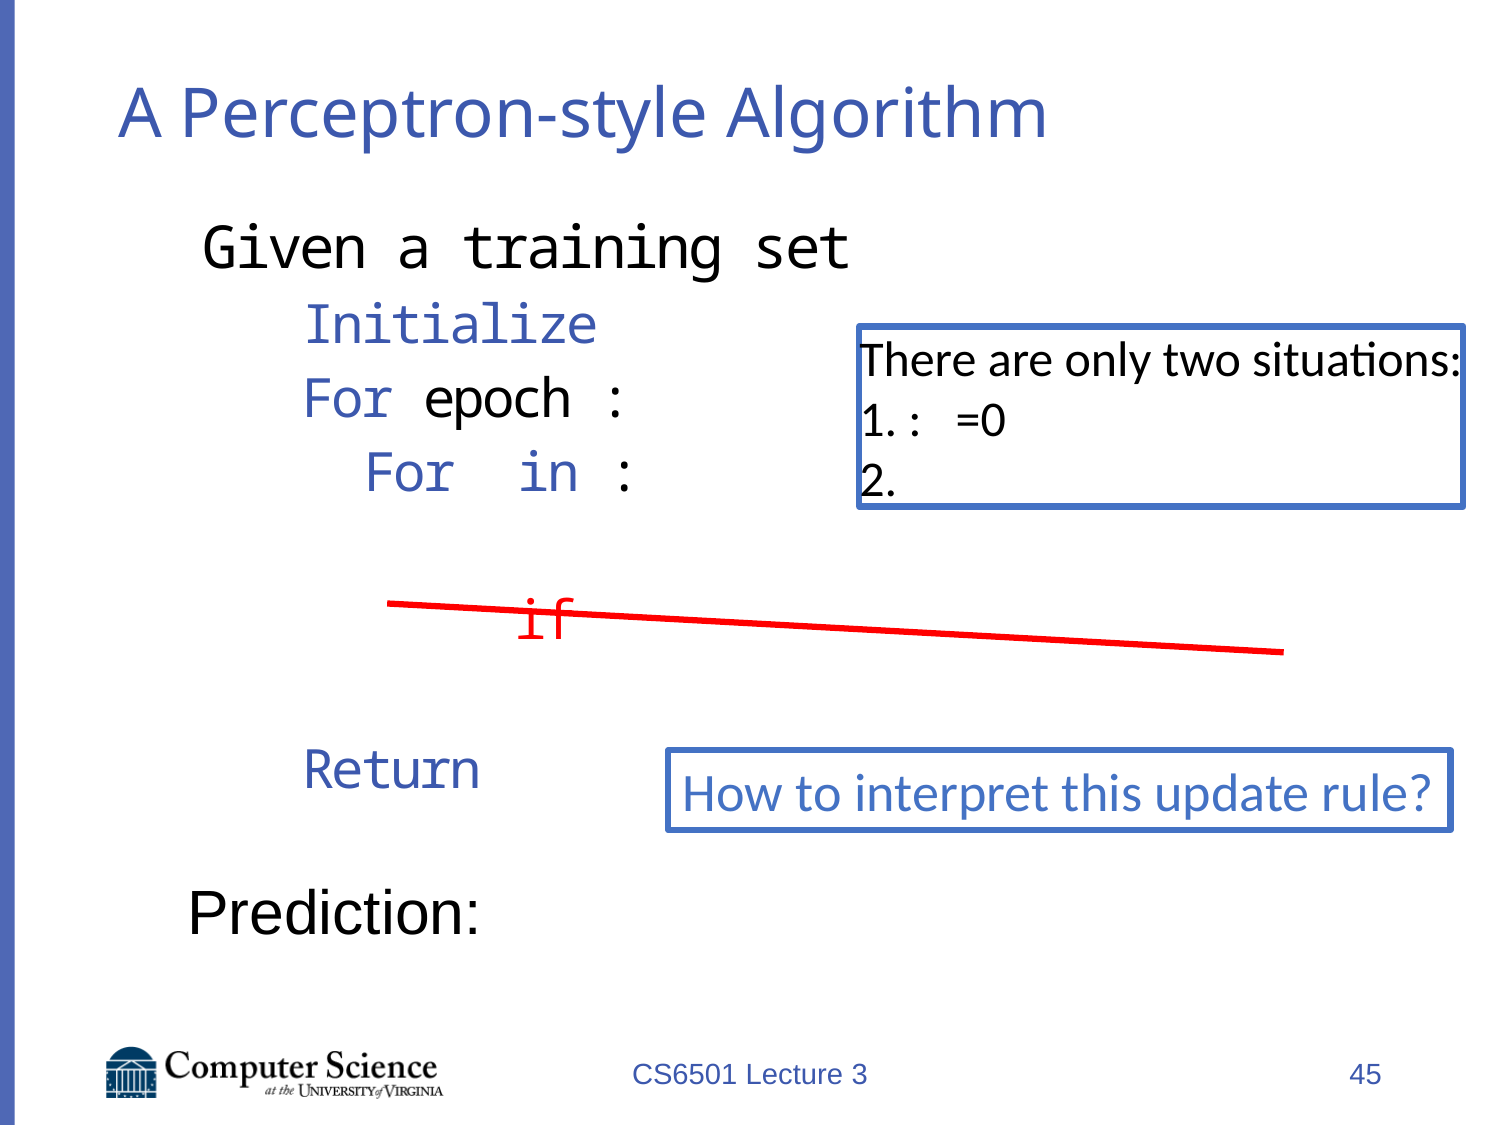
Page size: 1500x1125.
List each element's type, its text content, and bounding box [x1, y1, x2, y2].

slide_number 45 [1059, 1042, 1397, 1103]
picture [103, 1045, 450, 1099]
text_box How to interpret this update rule? [668, 750, 1451, 831]
title A Perceptron-style Algorithm [103, 59, 1397, 171]
footer CS6501 Lecture 3 [496, 1042, 1004, 1103]
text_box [387, 603, 1284, 653]
